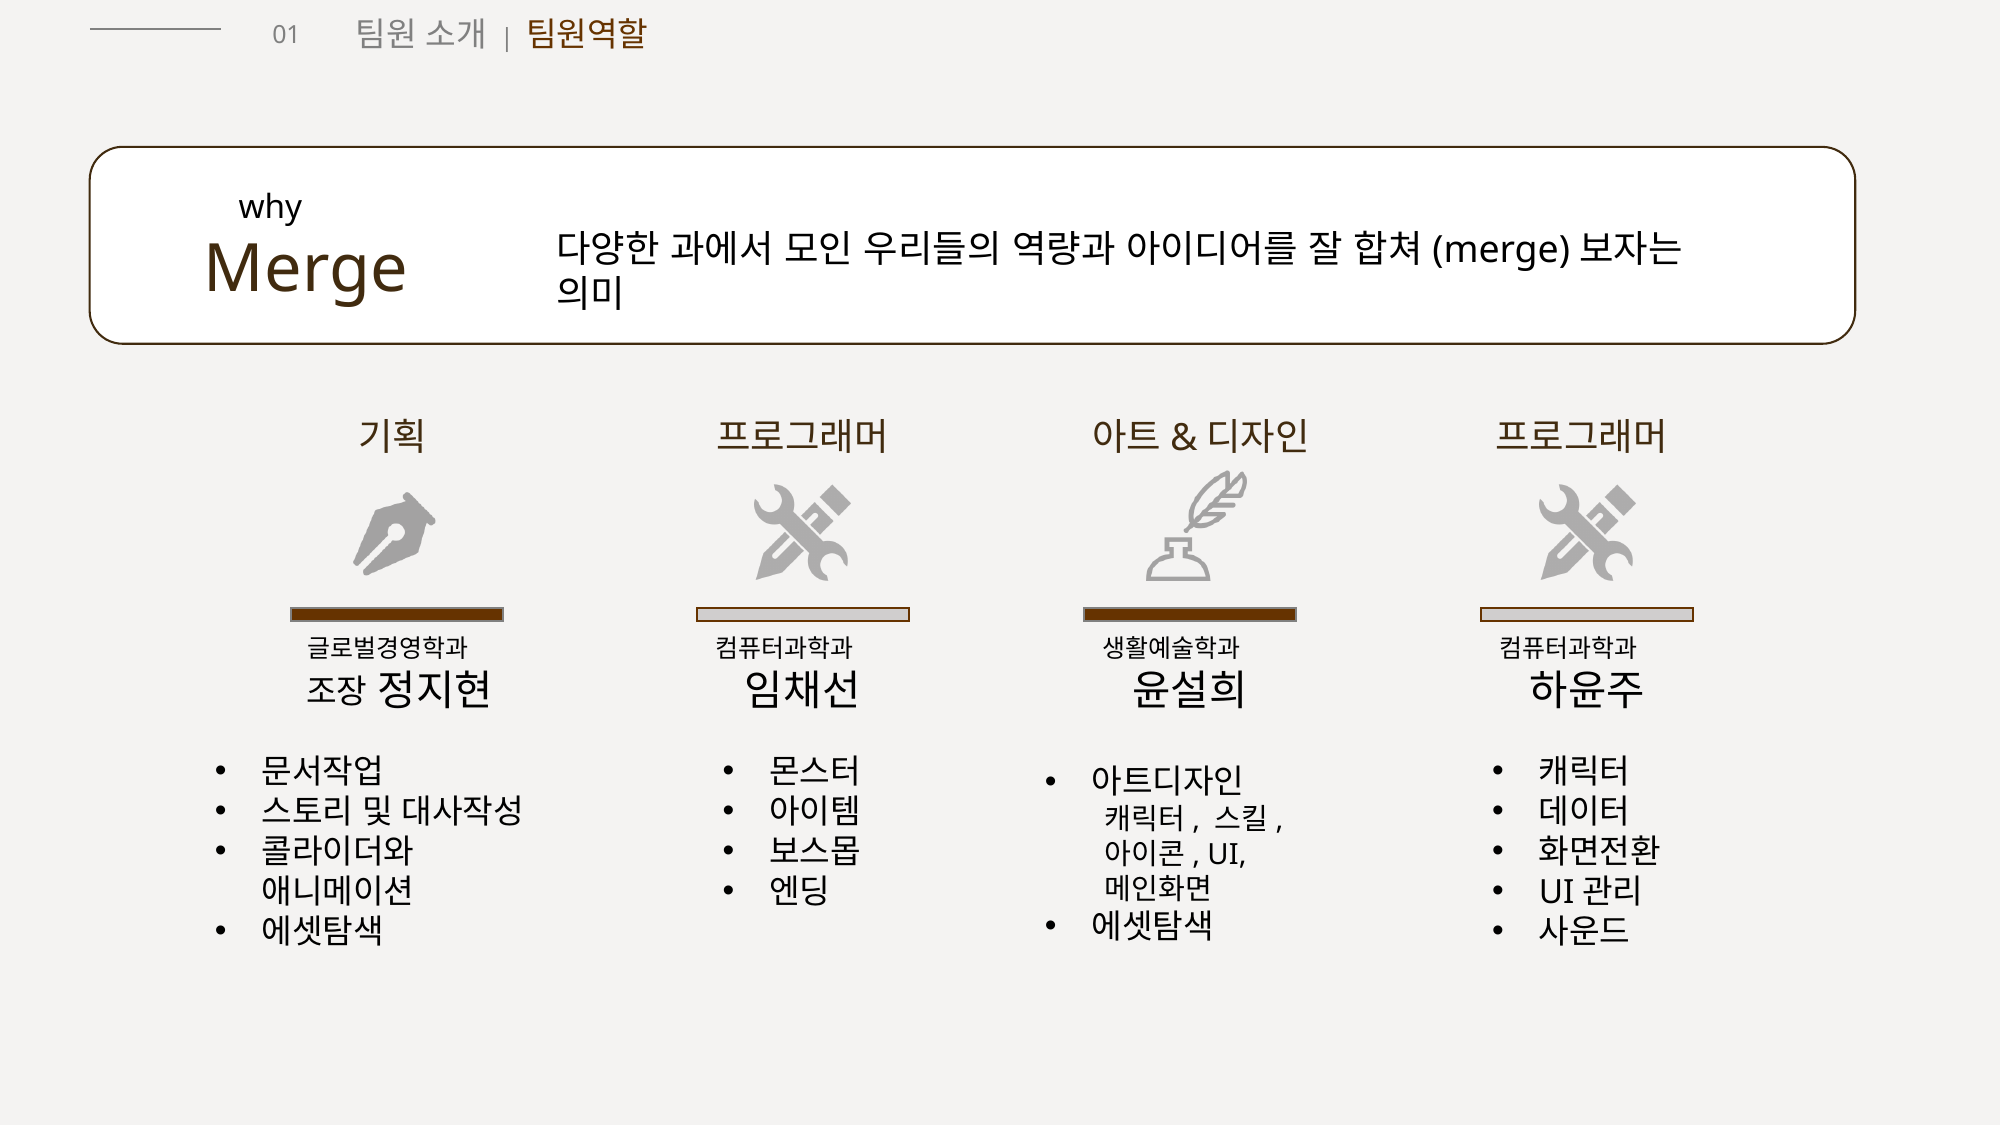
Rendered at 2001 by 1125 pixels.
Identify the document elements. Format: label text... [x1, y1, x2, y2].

picture [347, 486, 441, 581]
text_box 캐릭터 데이터 화면전환 UI관리 사운드 [1477, 743, 1698, 958]
text_box [1083, 607, 1297, 622]
text_box 생활예술학과 [1087, 624, 1293, 670]
picture [1539, 484, 1636, 581]
text_box 컴퓨터과학과 [1484, 624, 1690, 670]
text_box 아트디자인 캐릭터, 스킬, 아이콘, UI, 메인화면 에셋탐색 [1030, 753, 1360, 953]
text_box 조장 [291, 662, 382, 718]
text_box [290, 607, 504, 622]
text_box 01 [257, 10, 316, 56]
text_box [696, 607, 910, 622]
text_box Merge [189, 217, 423, 313]
picture [1140, 470, 1250, 581]
text_box 하윤주 [1514, 670, 1660, 722]
text_box 프로그래머 [701, 405, 904, 466]
text_box [1480, 607, 1694, 622]
text_box 아트&디자인 [1077, 405, 1325, 466]
text_box 몬스터 아이템 보스몹 엔딩 [707, 743, 928, 918]
picture [754, 484, 851, 581]
text_box 문서작업 스토리 및 대사작성 콜라이더와 애니메이션 에셋탐색 [199, 743, 591, 958]
text_box 프로그래머 [1480, 405, 1683, 466]
text_box why [223, 177, 373, 233]
text_box 컴퓨터과학과 [700, 624, 906, 670]
text_box 기획 [343, 405, 442, 466]
text_box 글로벌경영학과 [292, 624, 498, 670]
text_box [88, 145, 1857, 345]
text_box 팀원 소개 | 팀원역할 [341, 5, 664, 61]
text_box 다양한 과에서 모인 우리들의 역량과 아이디어를 잘 합쳐(merge)보자는 의미 [541, 217, 1733, 323]
text_box 윤설희 [1117, 670, 1263, 722]
text_box 정지현 [363, 656, 509, 722]
text_box 임채선 [730, 670, 876, 722]
